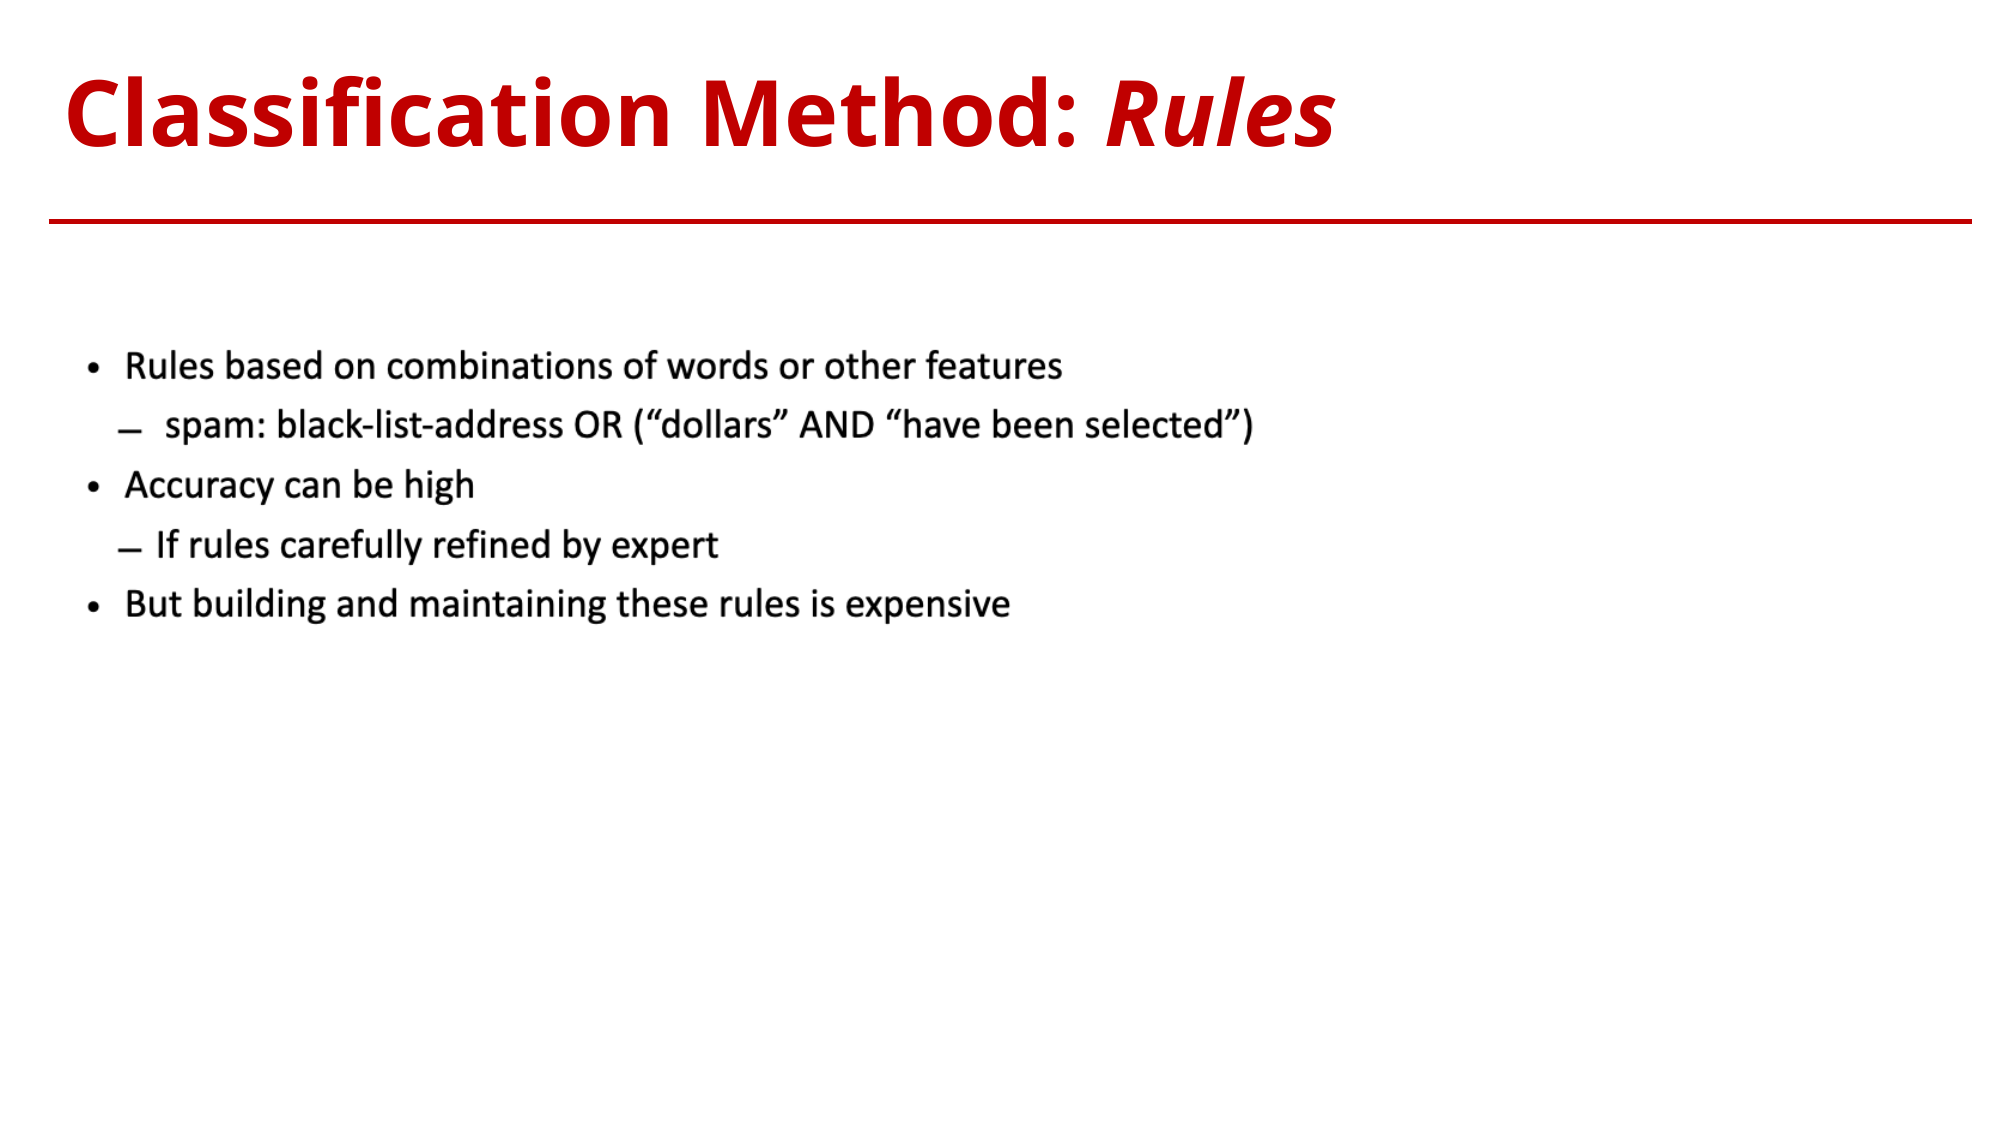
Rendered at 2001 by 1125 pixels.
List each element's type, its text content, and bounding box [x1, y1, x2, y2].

title Classification Method: Rules [48, 41, 1972, 192]
picture [0, 314, 1462, 678]
